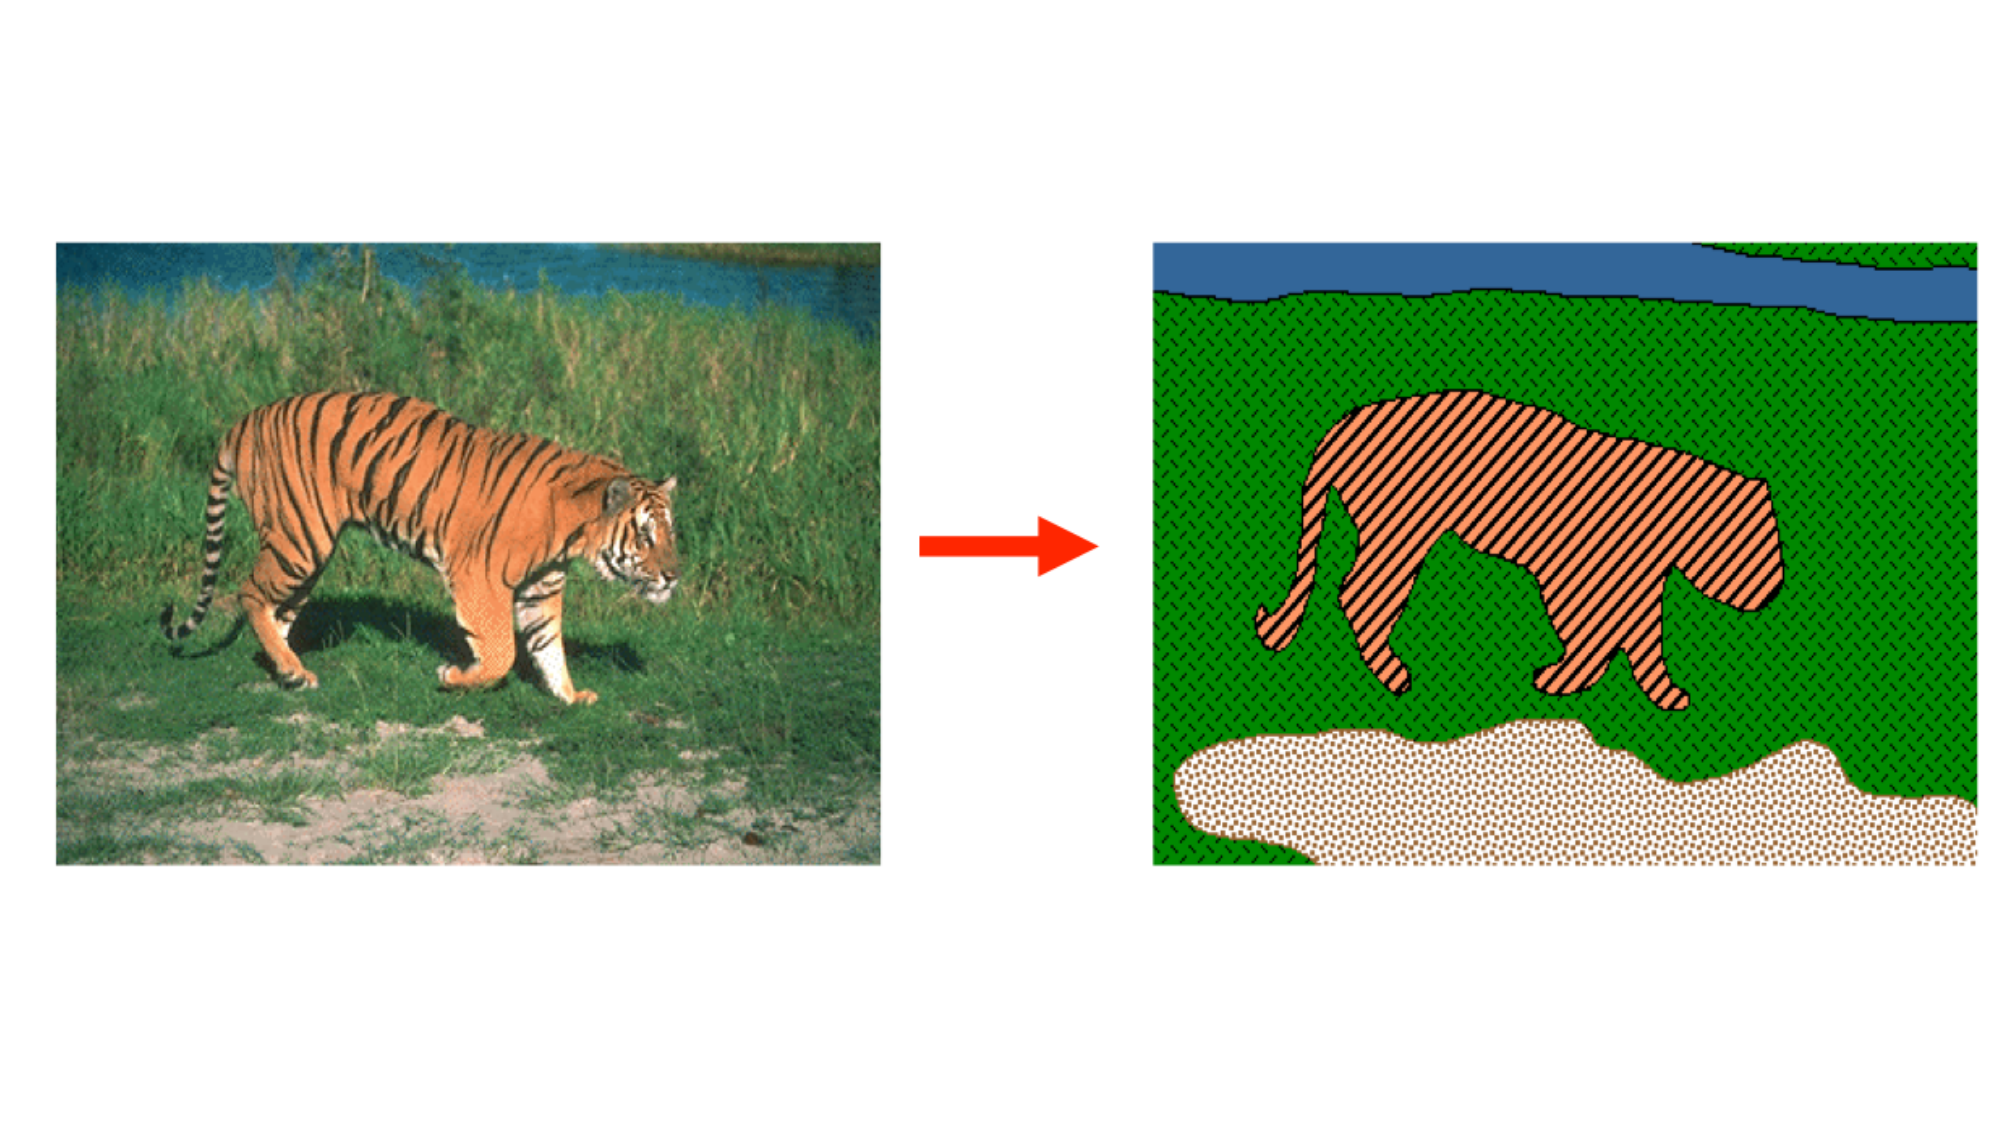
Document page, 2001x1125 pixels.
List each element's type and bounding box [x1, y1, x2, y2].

picture [37, 224, 2000, 889]
